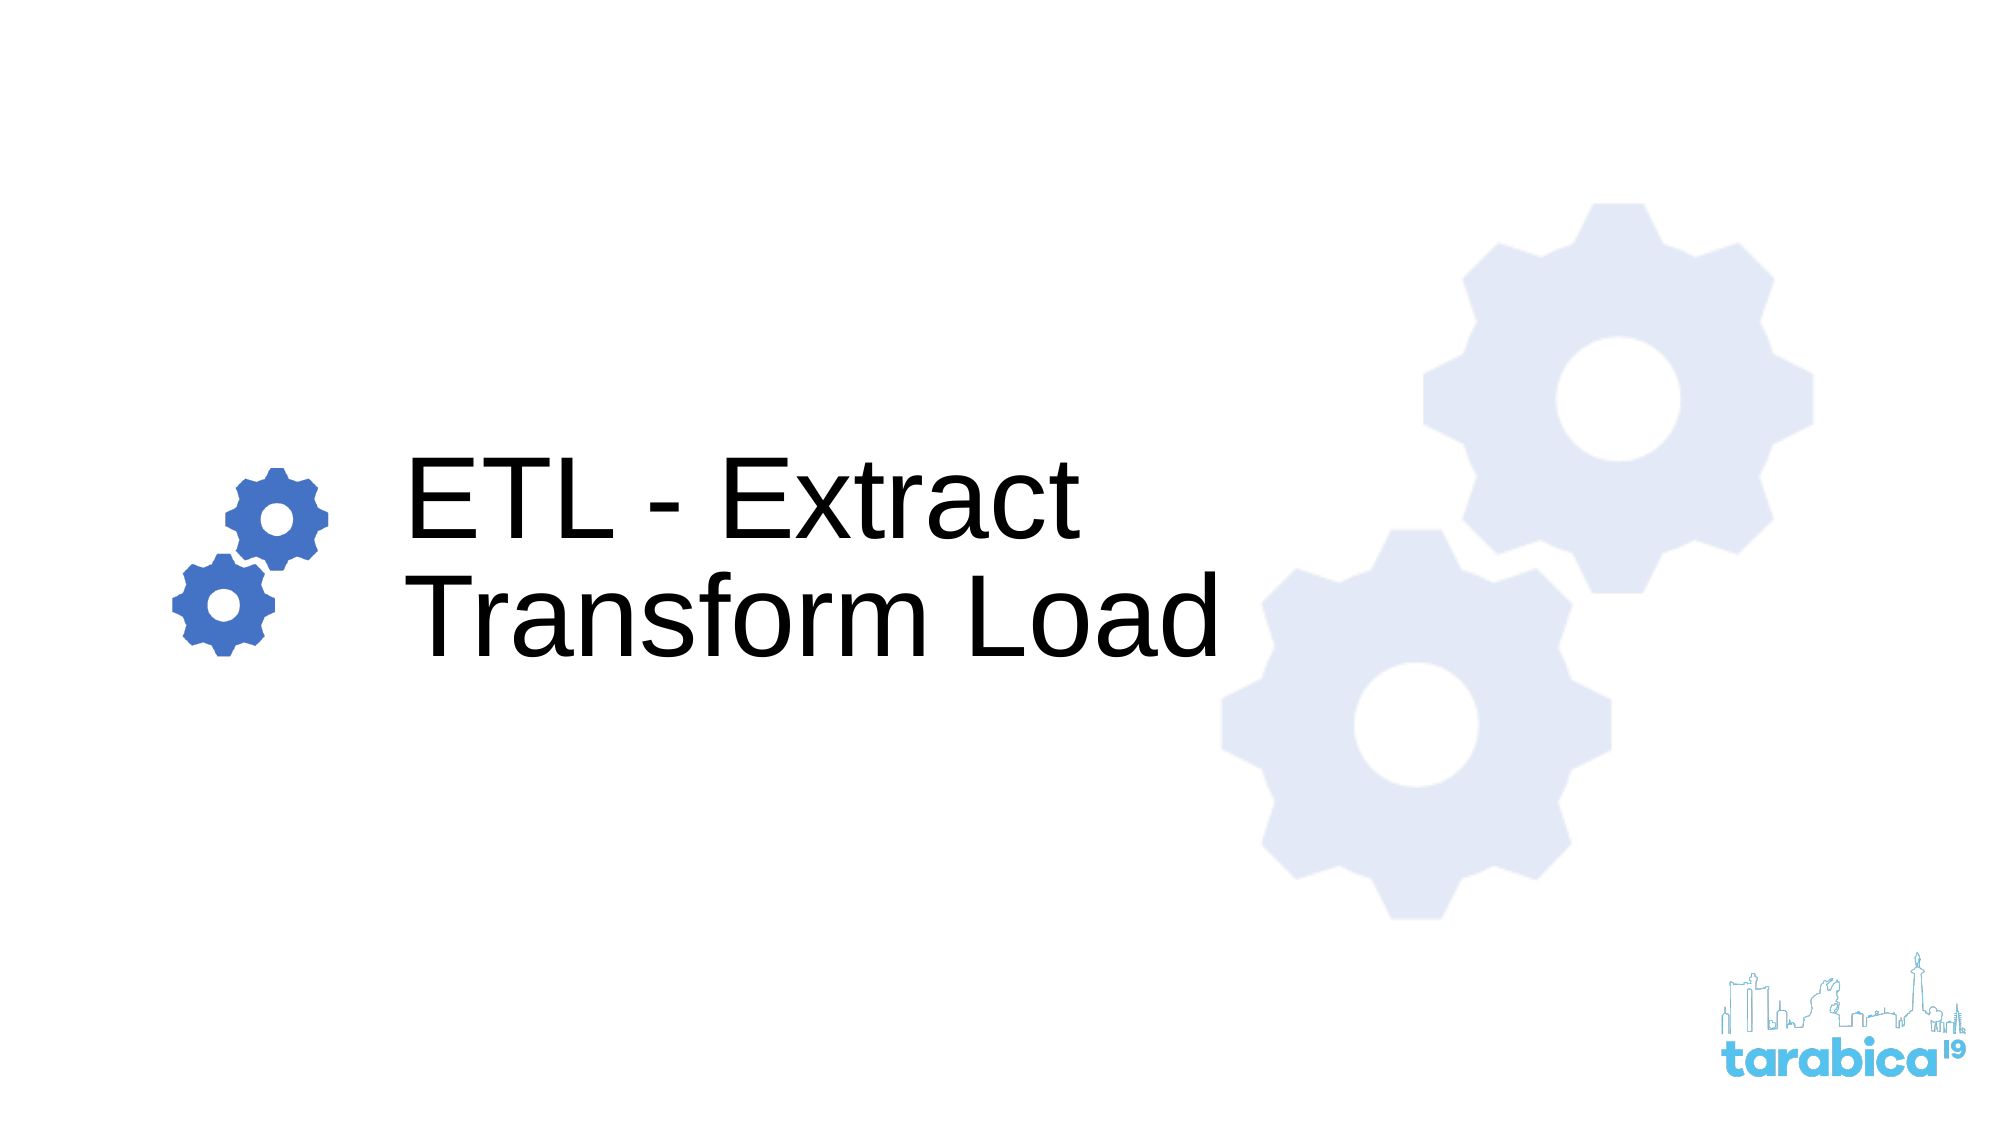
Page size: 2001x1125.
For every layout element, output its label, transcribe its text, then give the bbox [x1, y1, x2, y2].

title ETL - Extract Transform Load [388, 358, 1084, 767]
picture [137, 449, 363, 676]
picture [1089, 133, 1947, 992]
